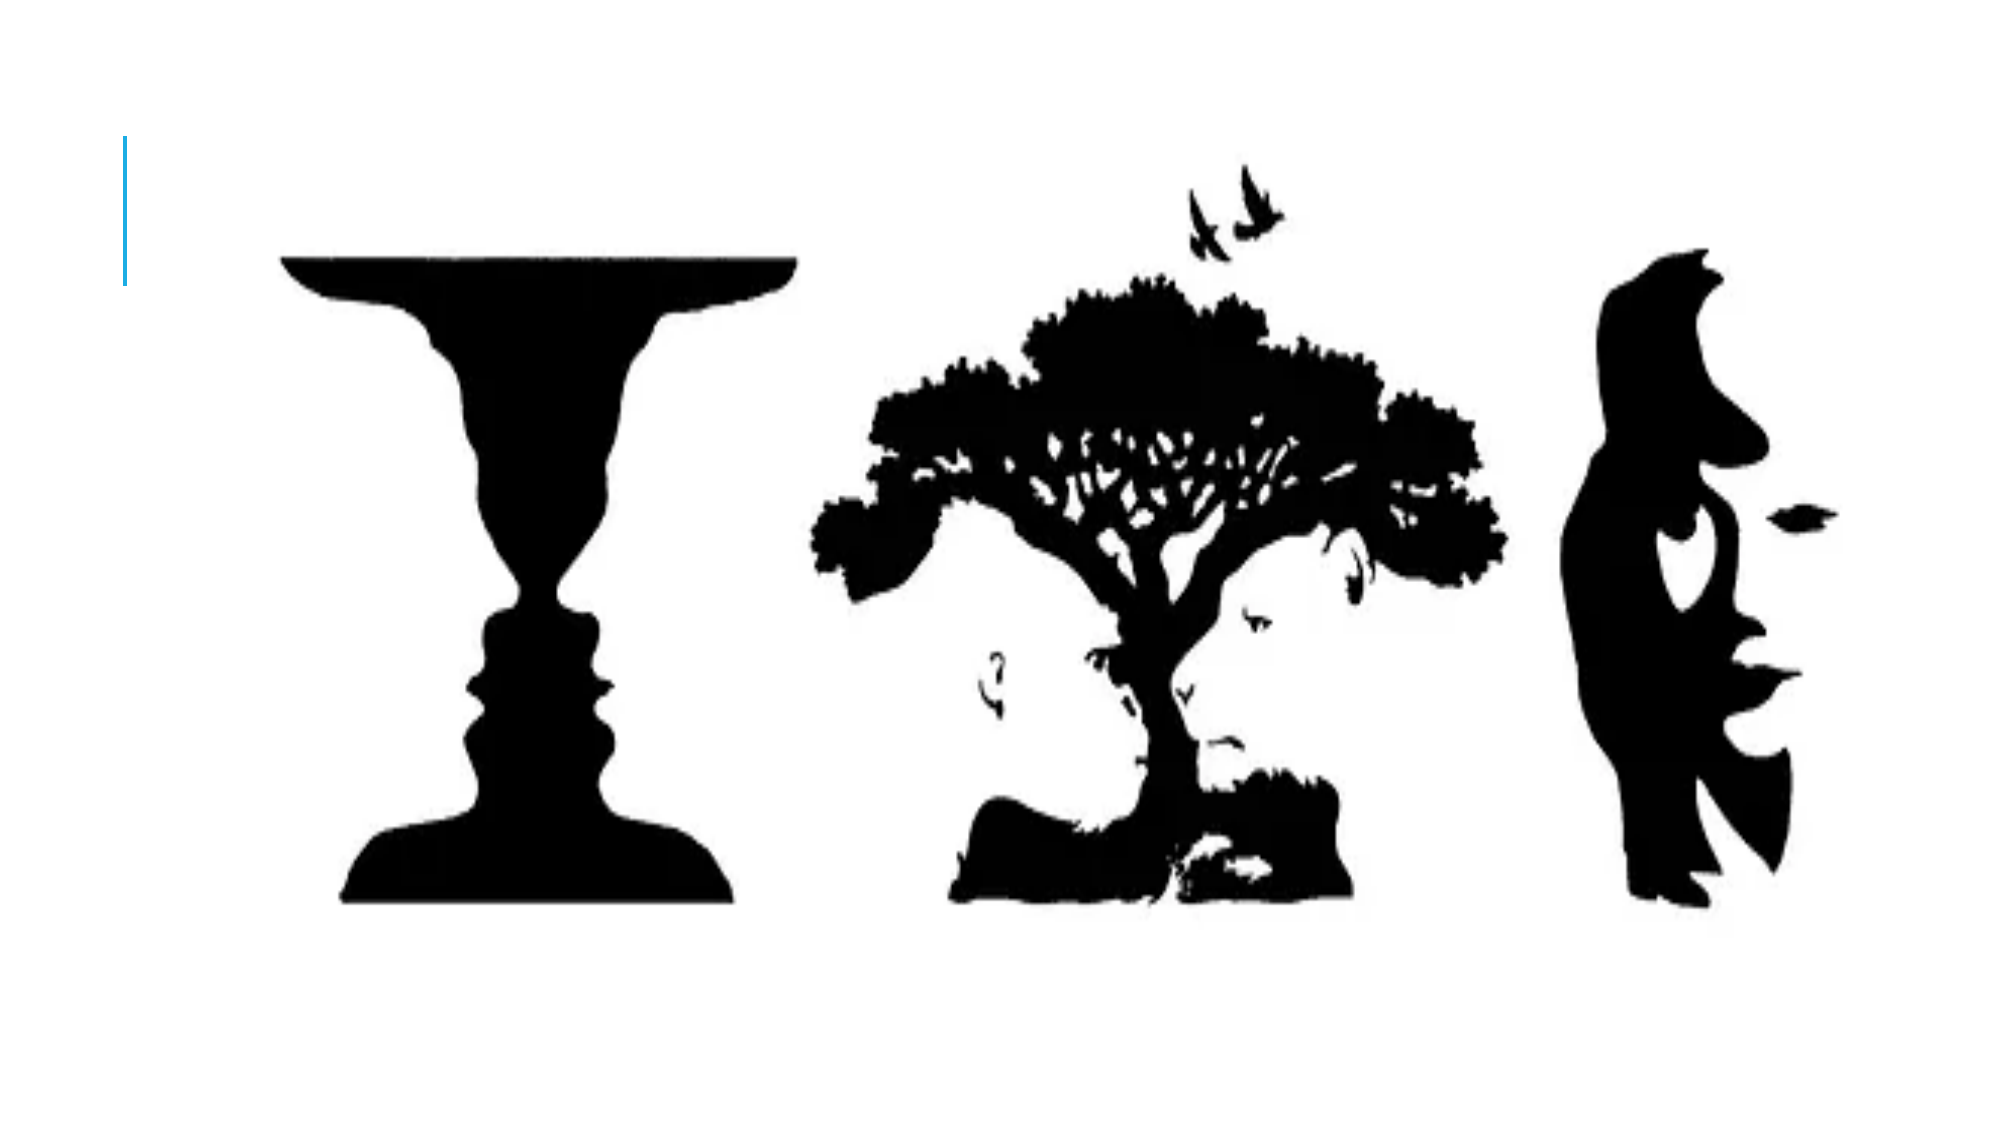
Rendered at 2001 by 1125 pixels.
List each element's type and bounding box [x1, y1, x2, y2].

list [158, 59, 1856, 1009]
